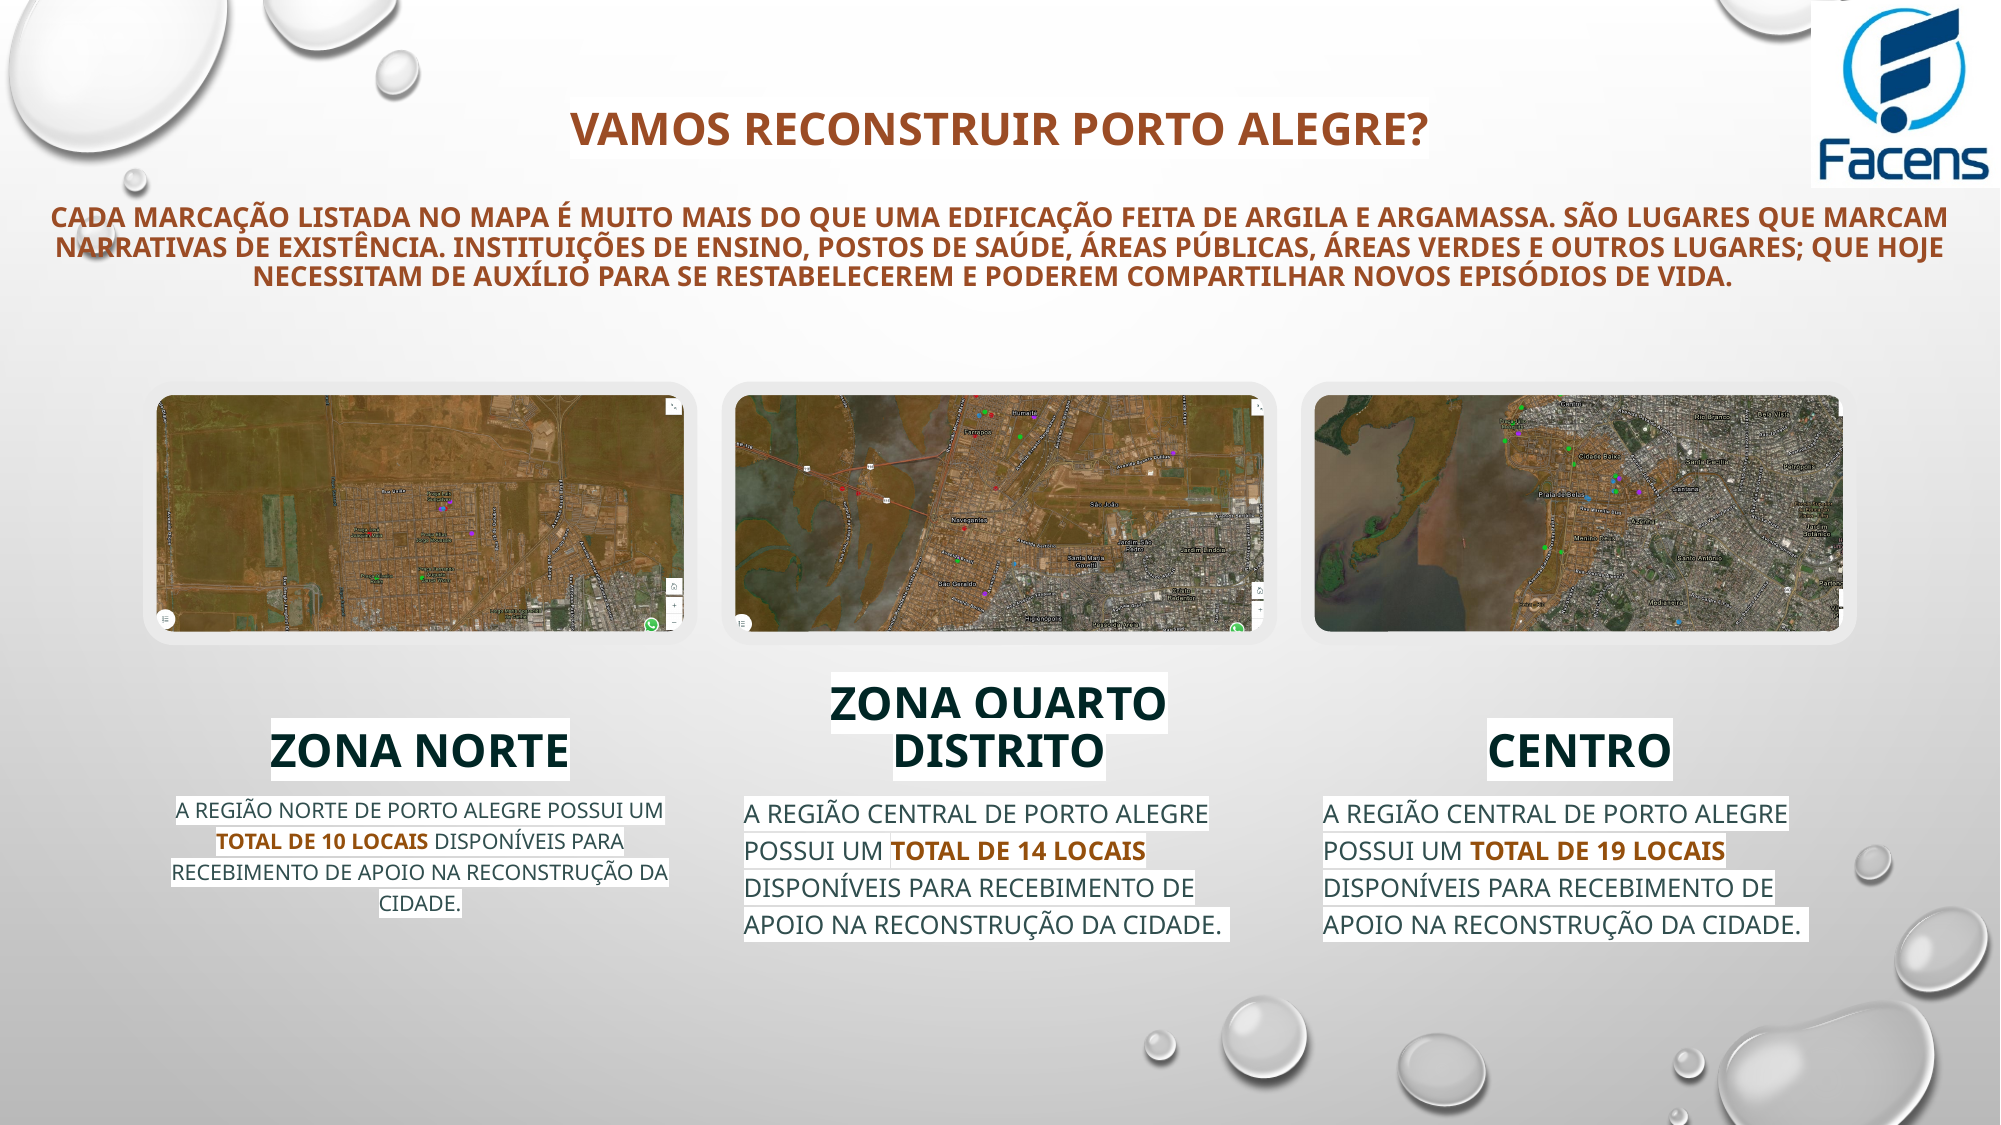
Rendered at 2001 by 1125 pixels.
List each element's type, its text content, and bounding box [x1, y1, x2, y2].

picture [0, 0, 2000, 189]
list ZONA QUARTO DISTRITO [728, 689, 1271, 784]
title Vamos reconstruir Porto Alegre? Cada marcação listada no mapa é muito mais do que uma edificação feita de argila e argamassa. São lugares que marcam narrativas de existência. Instituições de ensino, postos de saúde, áreas públicas, áreas verdes e outros lugares; que hoje necessitam de auxílio para se restabelecerem e poderem compartilhar novos episódios de vida. [0, 50, 2000, 364]
list A região Norte de Porto Alegre possui um total de 10 Locais disponíveis para recebimento de apoio na reconstrução da cidade. [149, 784, 691, 950]
list CENTRO [1309, 689, 1851, 784]
list Zona Norte [149, 689, 691, 784]
list A região central de Porto Alegre possui um total de 19 LOCAIS disponíveis para recebimento de apoio na reconstrução da cidade. [1307, 784, 1851, 950]
picture [0, 364, 2000, 1125]
list A região central de Porto Alegre possui um total de 14 LOCAIS disponíveis para recebimento de apoio na reconstrução da cidade. [728, 784, 1271, 950]
